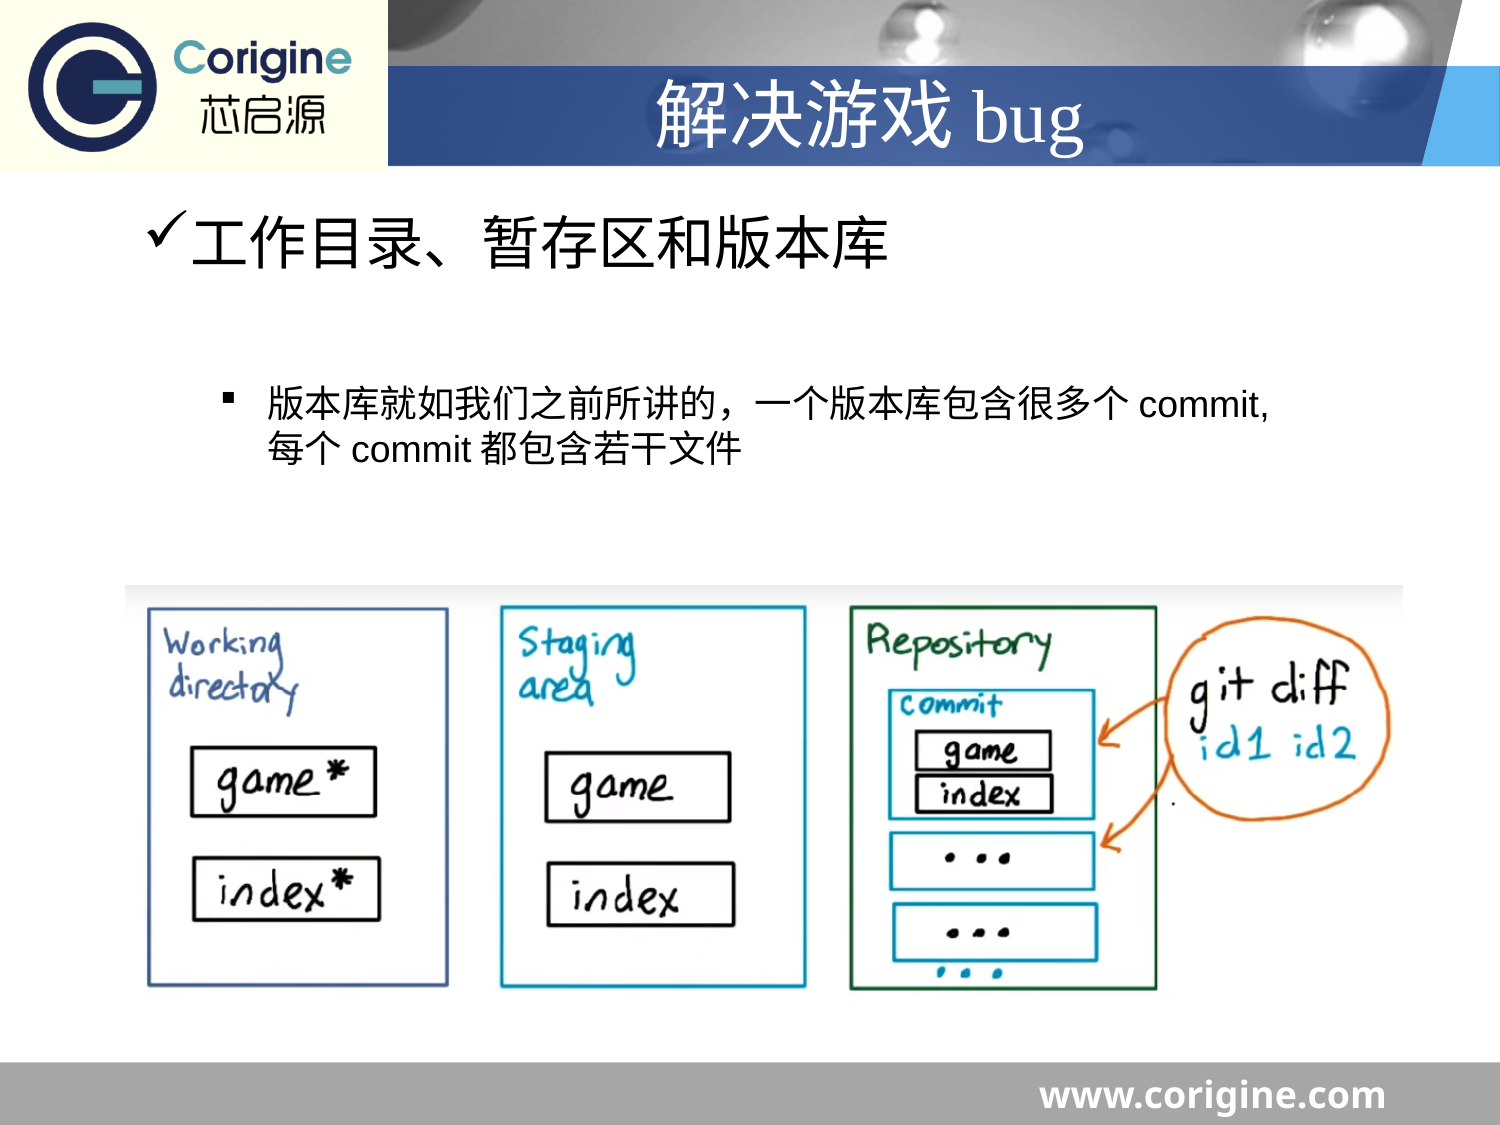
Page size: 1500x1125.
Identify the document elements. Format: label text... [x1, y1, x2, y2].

text_box 版本库就如我们之前所讲的，一个版本库包含很多个commit,每个commit都包含若干文件 [205, 327, 1295, 523]
text_box 工作目录、暂存区和版本库 [127, 199, 1001, 355]
picture [0, 0, 1463, 171]
picture [125, 584, 1404, 1004]
title 解决游戏bug [386, 59, 1500, 164]
